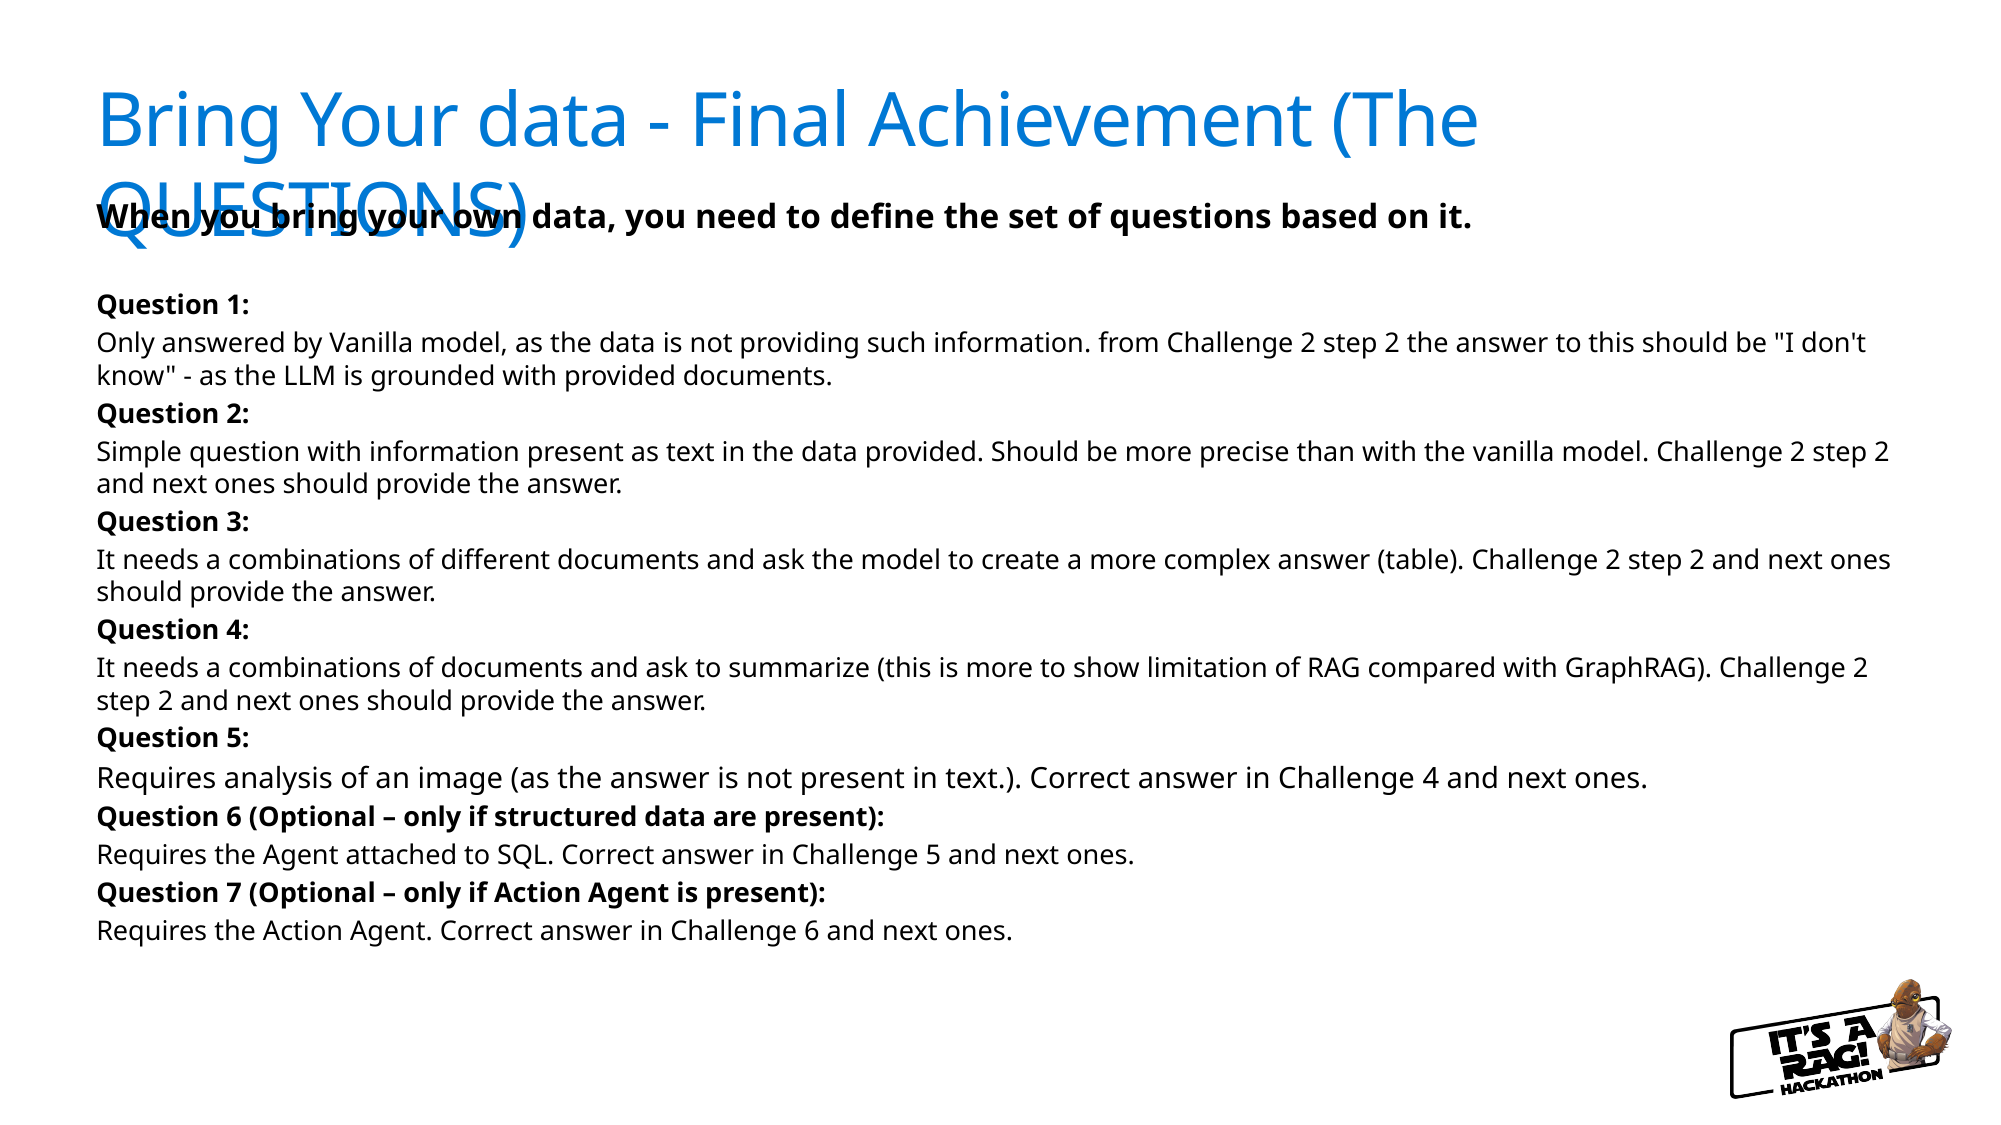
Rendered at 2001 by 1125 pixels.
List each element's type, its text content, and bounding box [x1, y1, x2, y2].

title Bring Your data - Final Achievement (The QUESTIONS) [96, 71, 1904, 163]
picture [1730, 979, 1952, 1099]
list When you bring your own data, you need to define the set of questions based on it. Question 1: Only answered by Vanilla model, as the data is not providing such information. from Challenge 2 step 2 the answer to this should be "I don't know" - as the LLM is grounded with provided documents. Question 2: Simple question with information present as text in the data provided. Should be more precise than with the vanilla model. Challenge 2 step 2 and next ones should provide the answer. Question 3: It needs a combinations of different documents and ask the model to create a more complex answer (table). Challenge 2 step 2 and next ones should provide the answer. Question 4: It needs a combinations of documents and ask to summarize (this is more to show limitation of RAG compared with GraphRAG). Challenge 2 step 2 and next ones should provide the answer. Question 5: Requires analysis of an image (as the answer is not present in text.). Correct answer in Challenge 4 and next ones. Question 6 (Optional – only if structured data are present): Requires the Agent attached to SQL. Correct answer in Challenge 5 and next ones. Question 7 (Optional – only if Action Agent is present): Requires the Action Agent. Correct answer in Challenge 6 and next ones. [96, 195, 1904, 1055]
